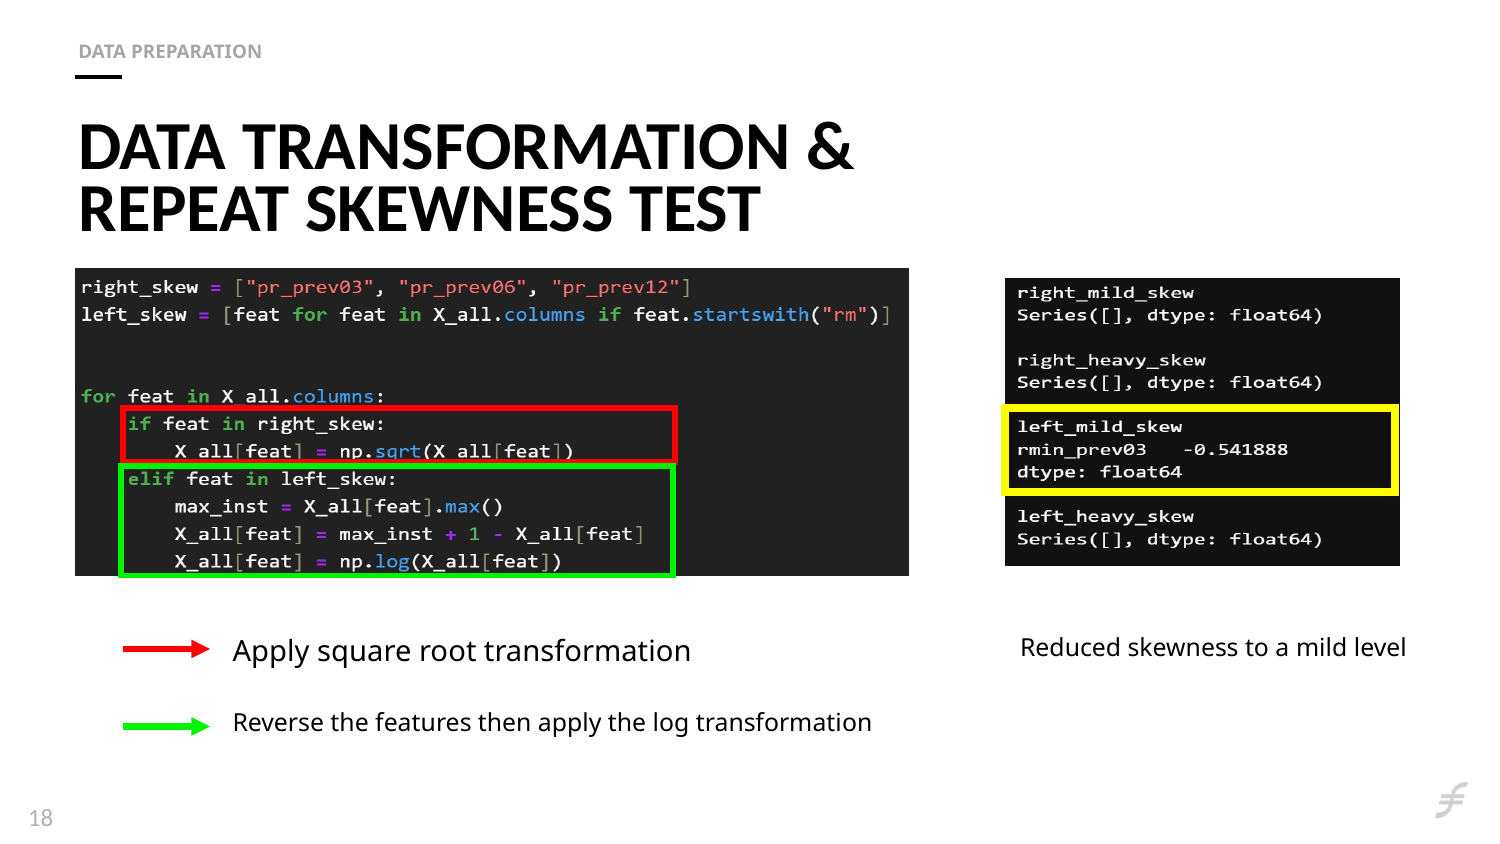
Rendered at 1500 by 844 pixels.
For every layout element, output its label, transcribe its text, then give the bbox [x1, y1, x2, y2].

title DATA TRANSFORMATION & repeat SKEWNESS TEST [63, 112, 1447, 248]
list Data preparation [63, 27, 741, 63]
slide_number 18 [12, 793, 351, 839]
text_box Reverse the features then apply the log transformation [217, 693, 888, 770]
picture [75, 268, 910, 576]
text_box Reduced skewness to a mild level [1005, 618, 1447, 694]
picture [1435, 782, 1468, 819]
picture [1005, 278, 1400, 566]
text_box Apply square root transformation [217, 618, 888, 693]
